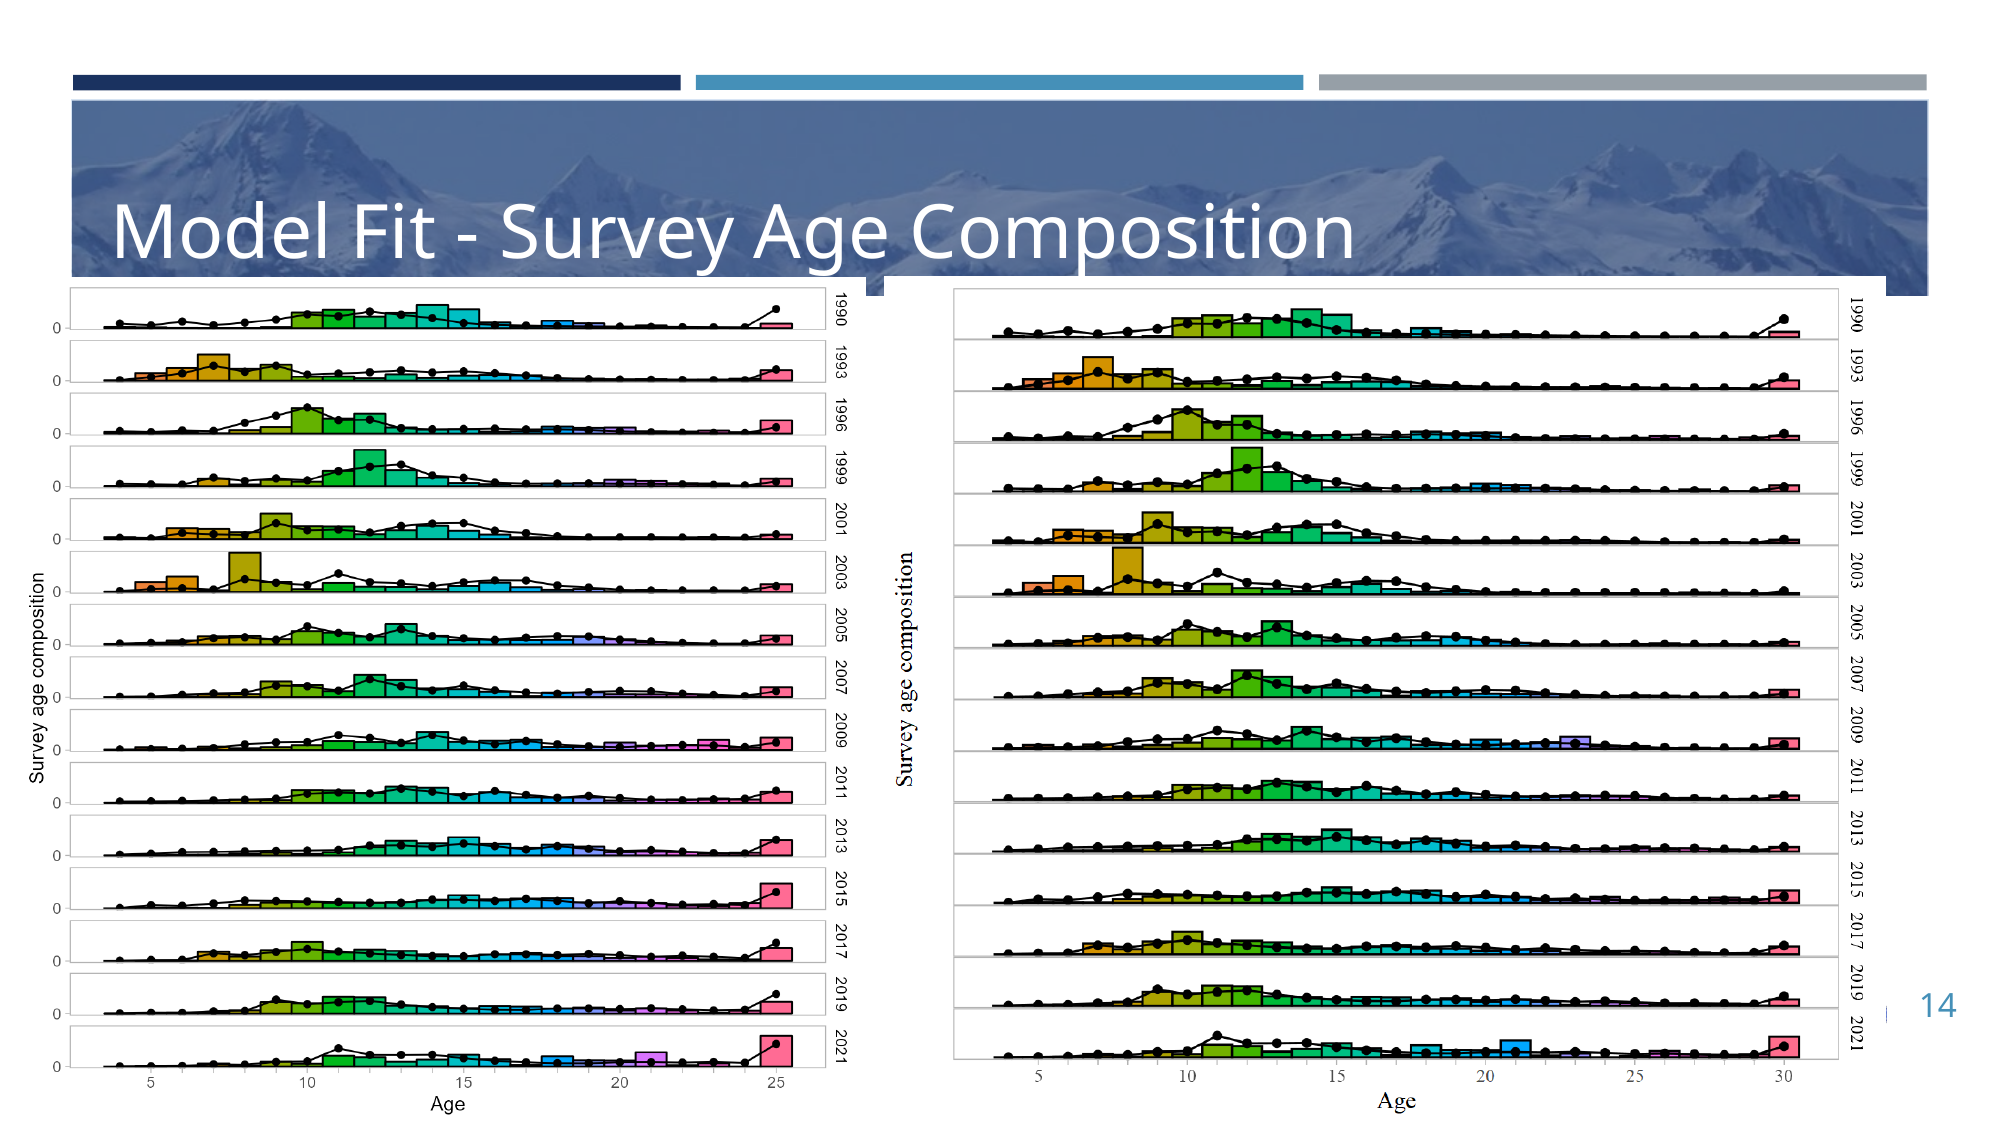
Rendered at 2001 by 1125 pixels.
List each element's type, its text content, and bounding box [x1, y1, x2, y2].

slide_number 14 [1891, 977, 1972, 1037]
text_box [71, 99, 1929, 296]
picture [884, 276, 1887, 1124]
picture [19, 277, 866, 1124]
title Model Fit - Survey Age Composition [95, 115, 1905, 282]
